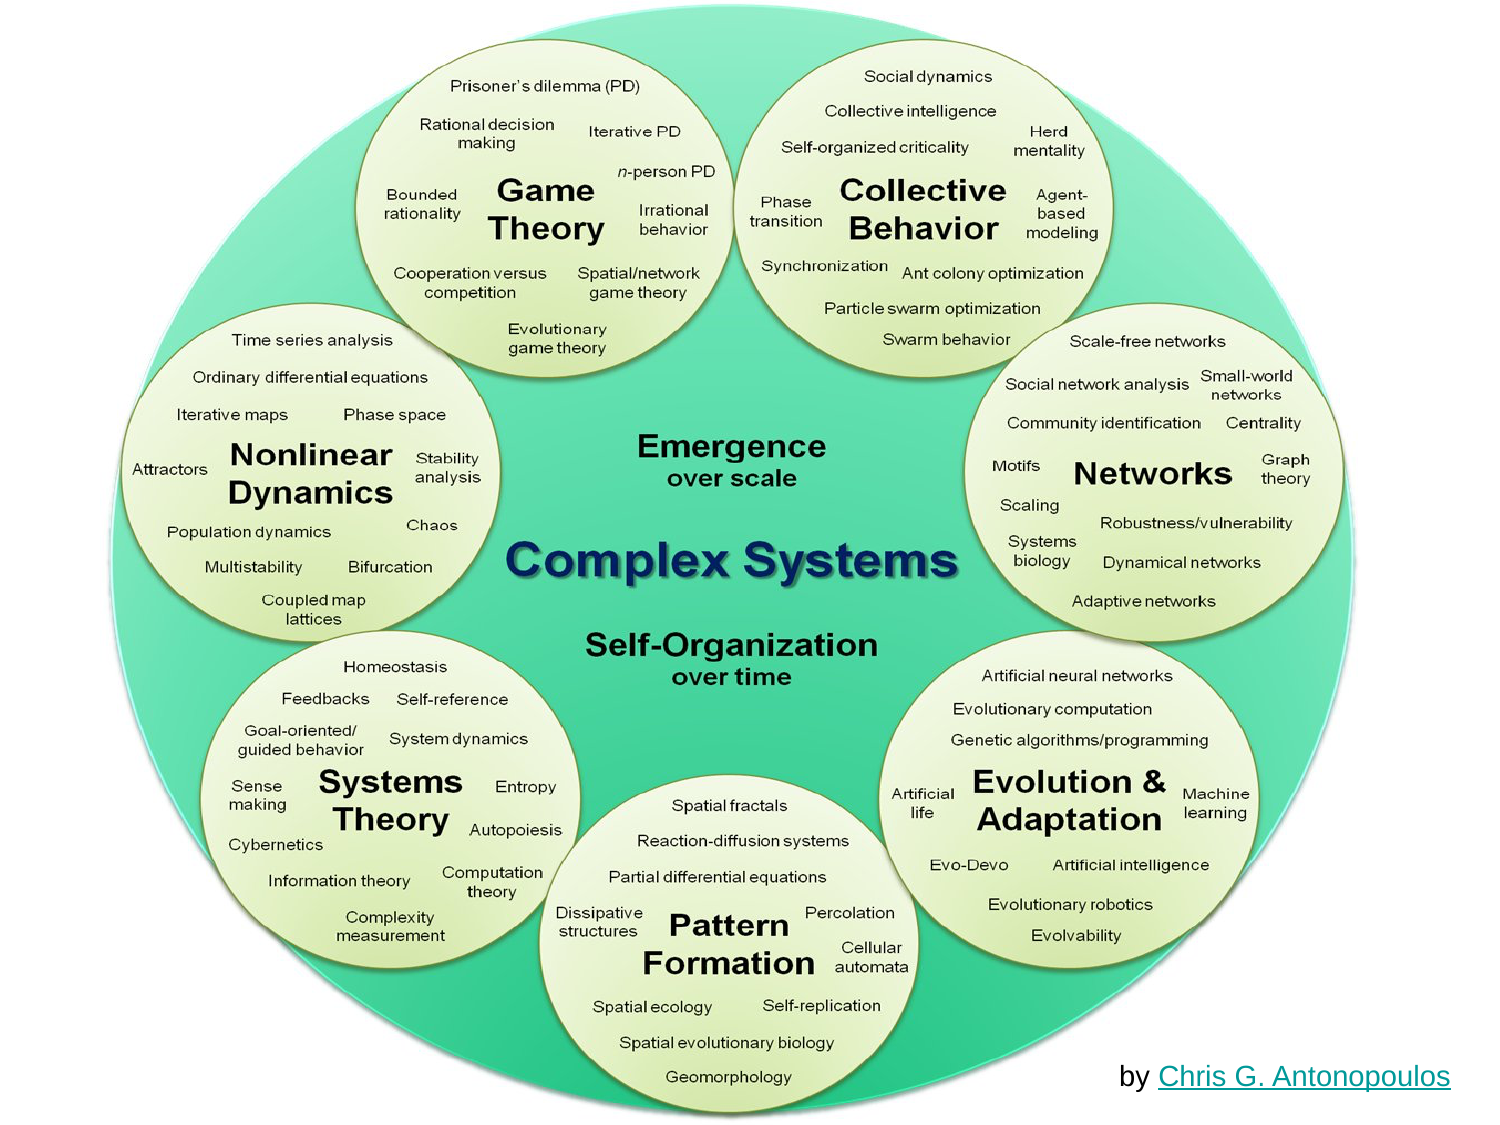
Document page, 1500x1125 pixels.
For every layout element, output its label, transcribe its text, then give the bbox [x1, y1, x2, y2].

text_box by Chris G. Antonopoulos [1368, 1049, 1471, 1100]
picture [100, 0, 1365, 1125]
